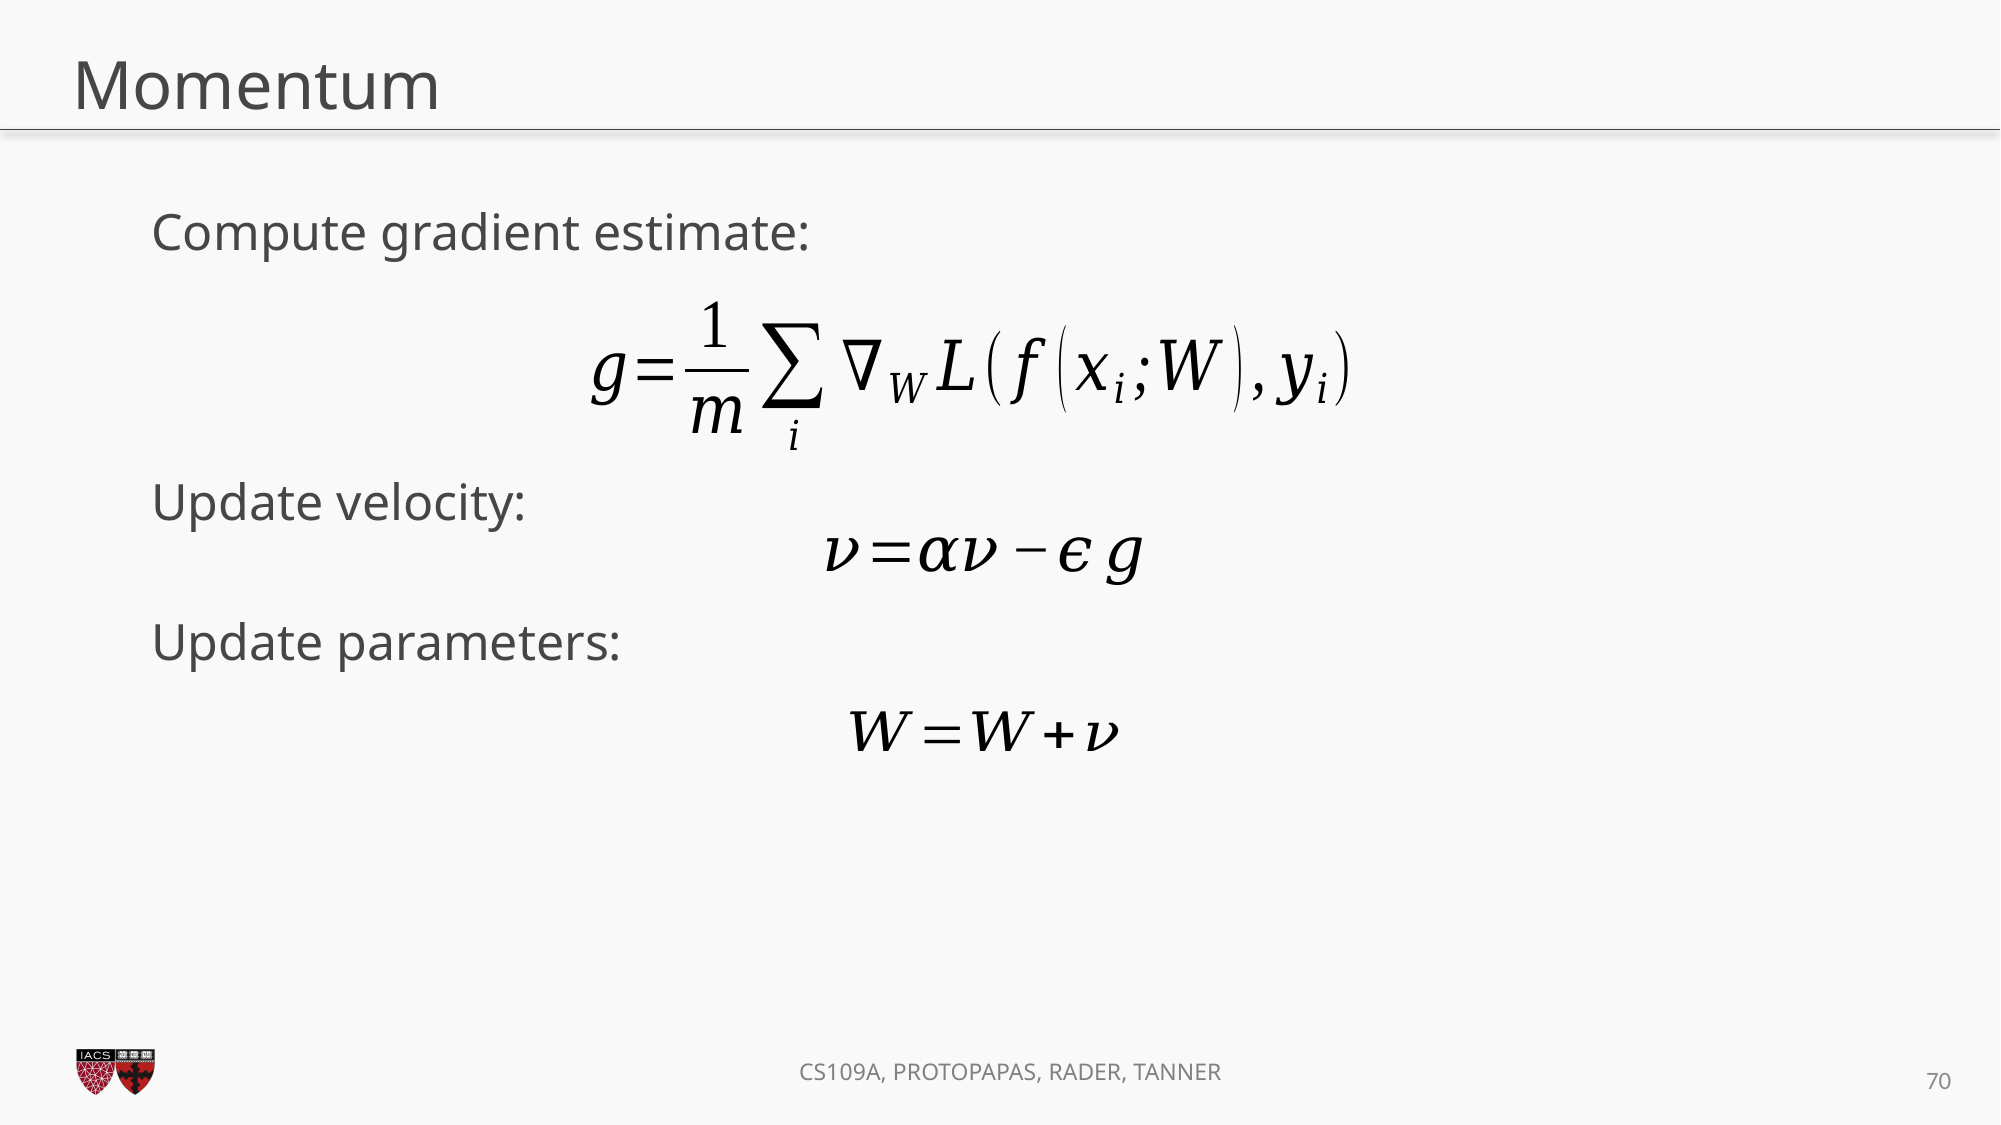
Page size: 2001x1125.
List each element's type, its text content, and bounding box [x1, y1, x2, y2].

list Compute gradient estimate: Update velocity: Update parameters: [136, 193, 1831, 540]
title Momentum [57, 35, 1943, 162]
slide_number 70 [1500, 1050, 1967, 1110]
picture [75, 1049, 155, 1095]
